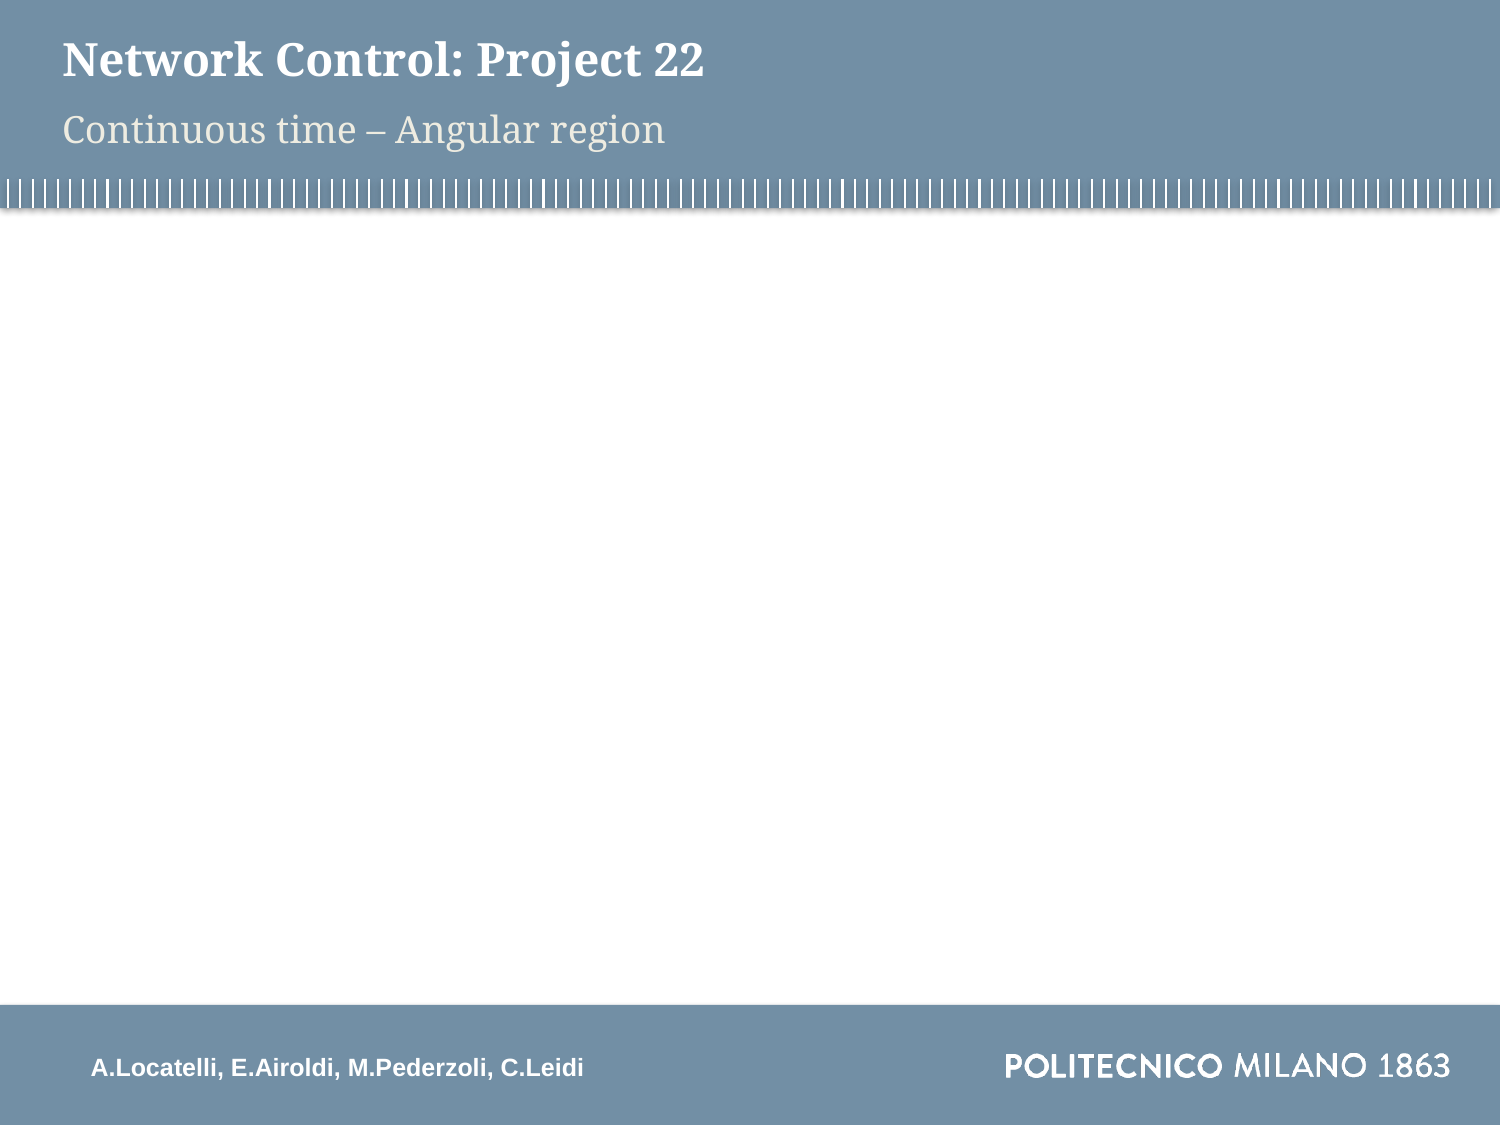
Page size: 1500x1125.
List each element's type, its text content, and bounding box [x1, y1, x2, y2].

text_box Continuous time – Angular region [47, 98, 707, 159]
picture [999, 1041, 1456, 1089]
title Network Control: Project 22 [47, 22, 1455, 161]
